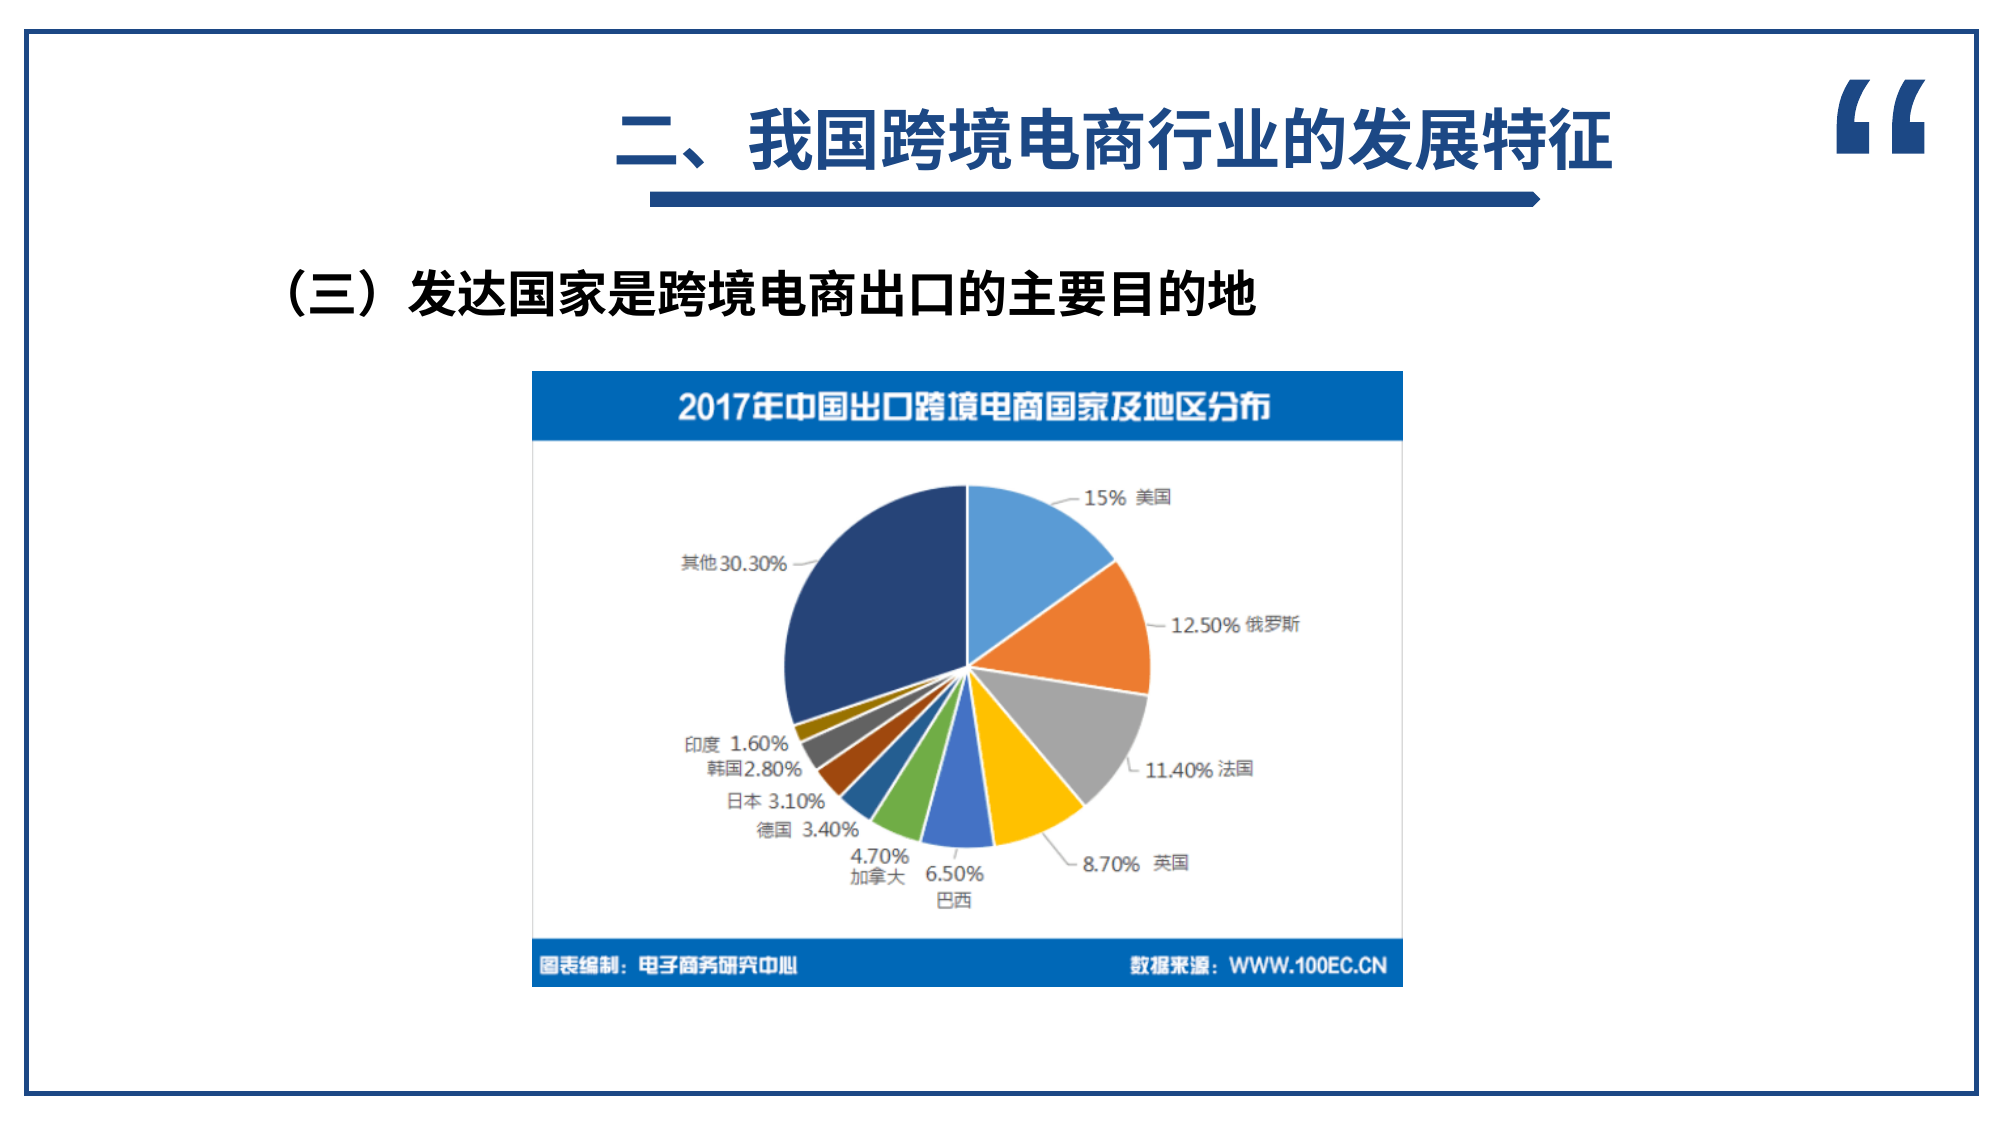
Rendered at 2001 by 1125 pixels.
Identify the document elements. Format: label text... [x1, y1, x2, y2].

text_box （三）发达国家是跨境电商出口的主要目的地 [163, 225, 1841, 421]
picture [532, 371, 1403, 987]
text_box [578, 90, 1651, 267]
text_box [26, 30, 1978, 1095]
